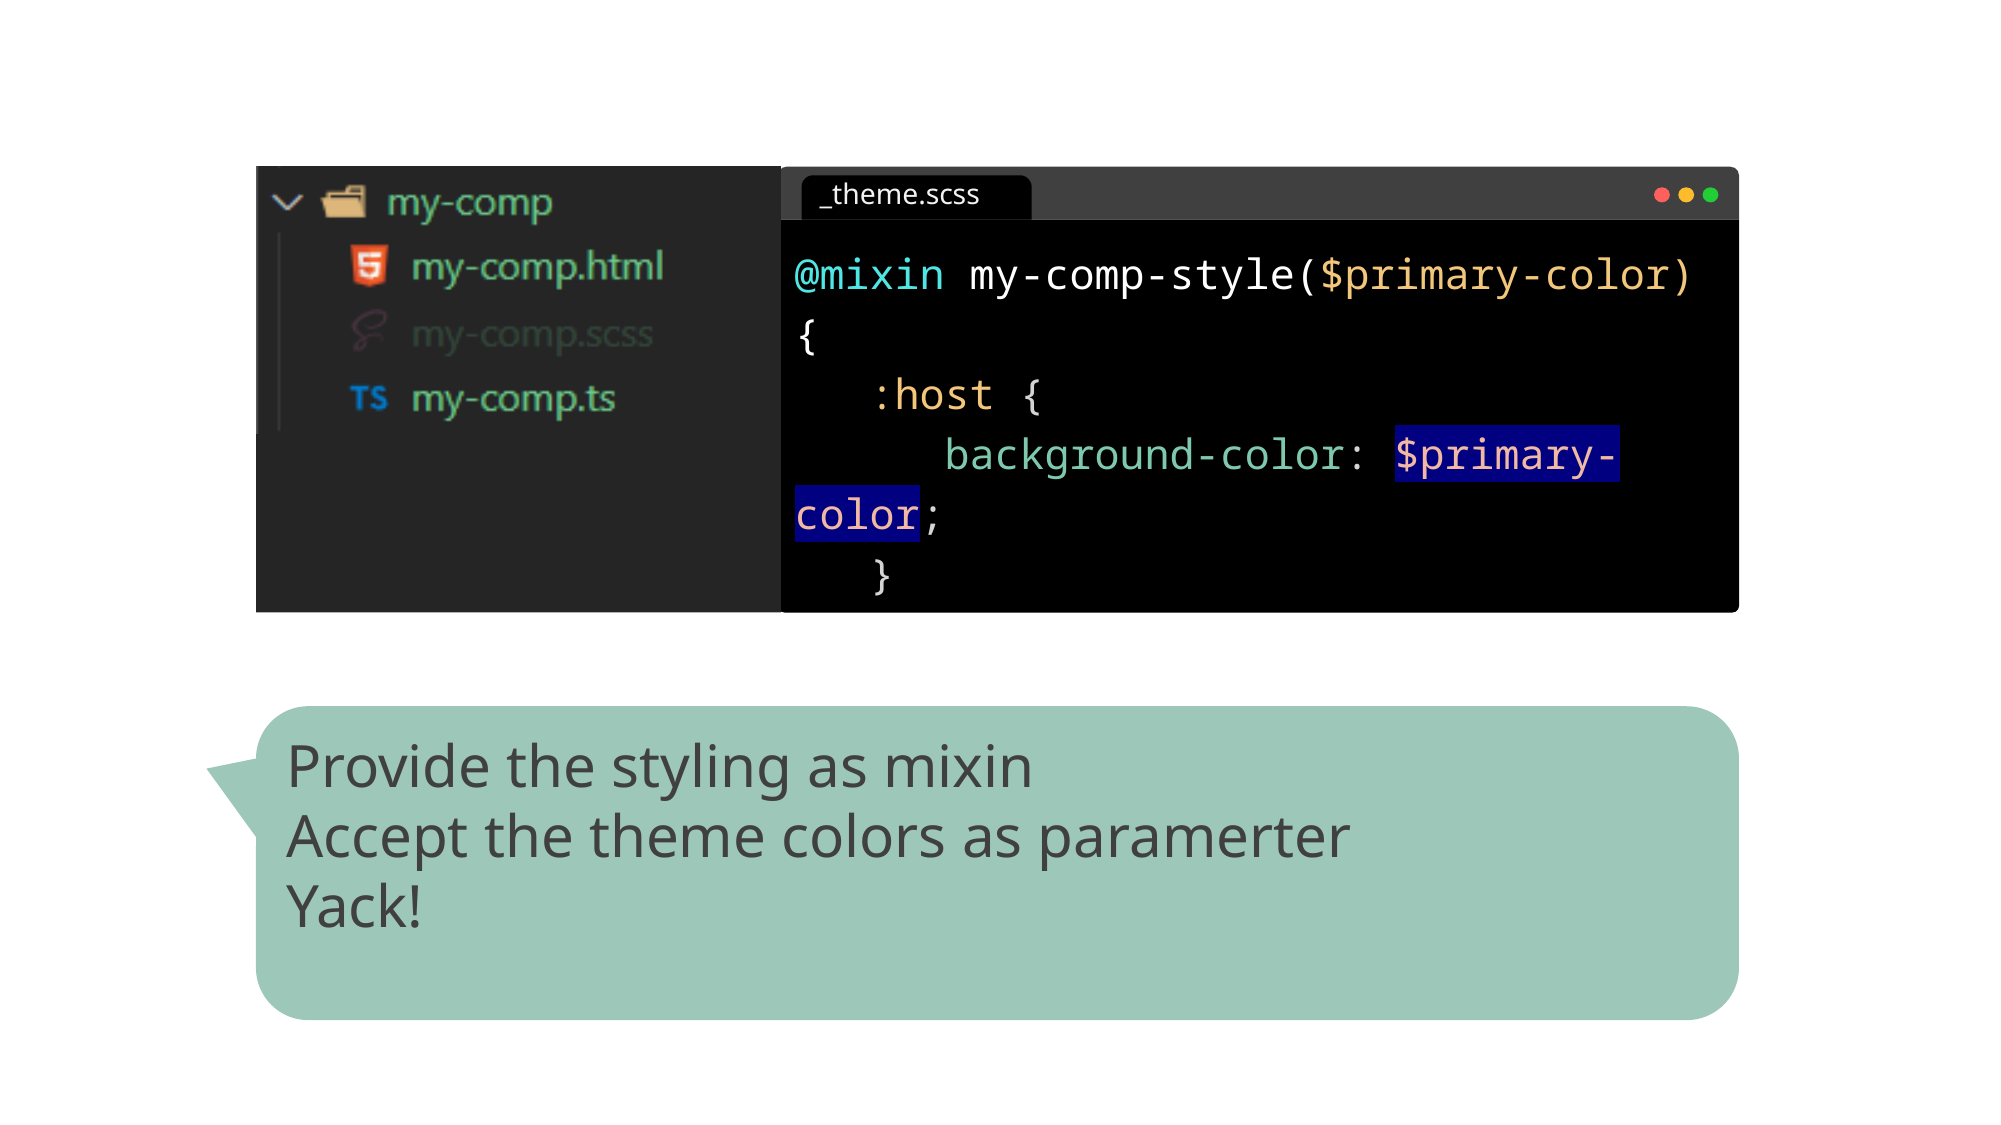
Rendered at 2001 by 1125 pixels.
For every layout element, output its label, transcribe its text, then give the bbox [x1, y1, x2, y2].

text_box Provide the styling as mixin Accept the theme colors as paramerter Yack! [206, 706, 1739, 1021]
text_box [255, 433, 777, 613]
picture [256, 166, 781, 435]
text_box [777, 166, 1740, 613]
